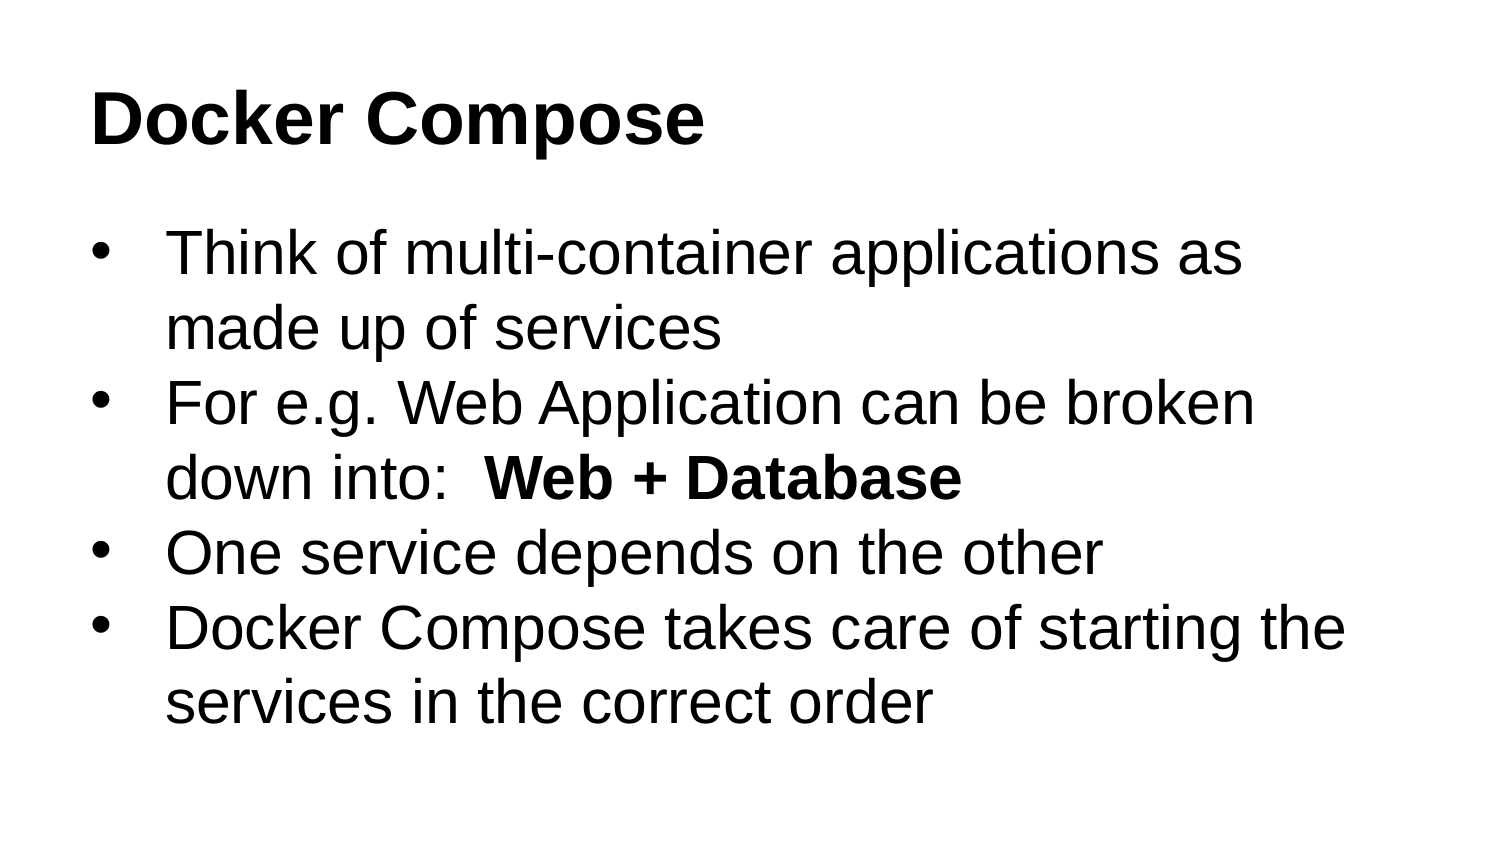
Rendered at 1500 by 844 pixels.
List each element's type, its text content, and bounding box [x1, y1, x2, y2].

list Think of multi-container applications as made up of services For e.g. Web Application can be broken down into: Web + Database One service depends on the other Docker Compose takes care of starting the services in the correct order [75, 196, 1425, 808]
title Docker Compose [75, 33, 1425, 175]
